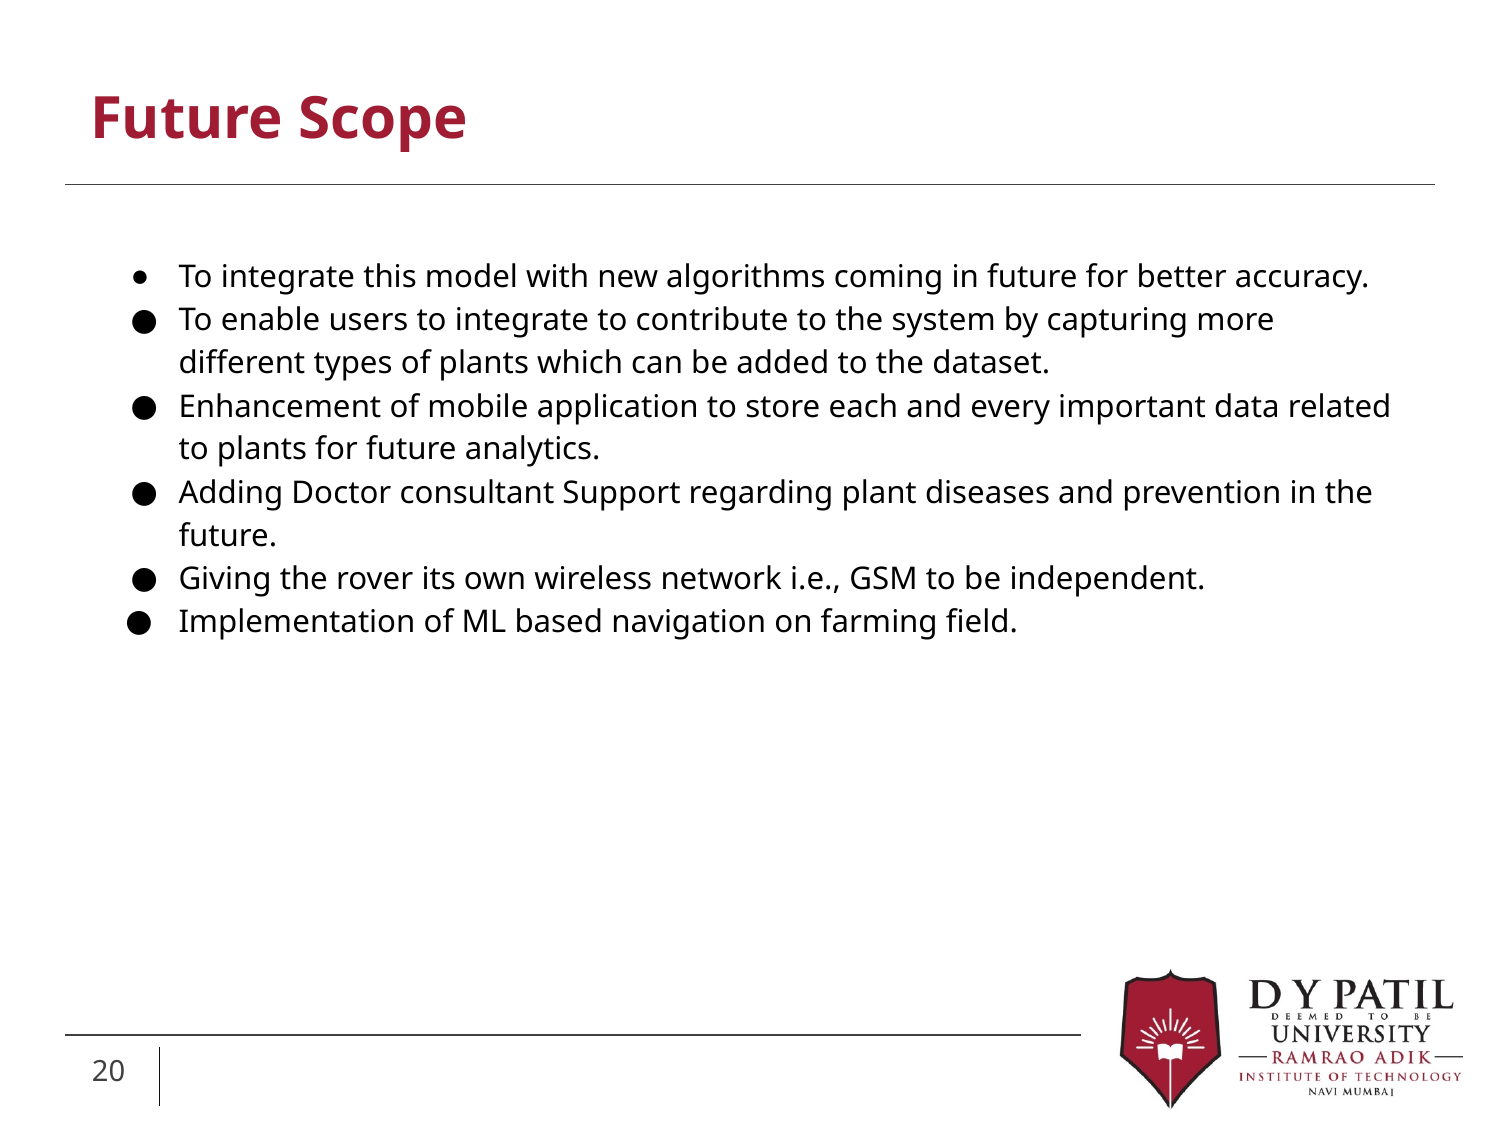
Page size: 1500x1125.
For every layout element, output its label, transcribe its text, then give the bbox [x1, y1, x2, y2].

picture [1094, 948, 1500, 1125]
title Future Scope [75, 45, 1425, 185]
text_box ‹#› [76, 1042, 155, 1103]
list To integrate this model with new algorithms coming in future for better accuracy. To enable users to integrate to contribute to the system by capturing more different types of plants which can be added to the dataset. Enhancement of mobile application to store each and every important data related to plants for future analytics. Adding Doctor consultant Support regarding plant diseases and prevention in the future. Giving the rover its own wireless network i.e., GSM to be independent. Implementation of ML based navigation on farming field. [88, 243, 1412, 905]
